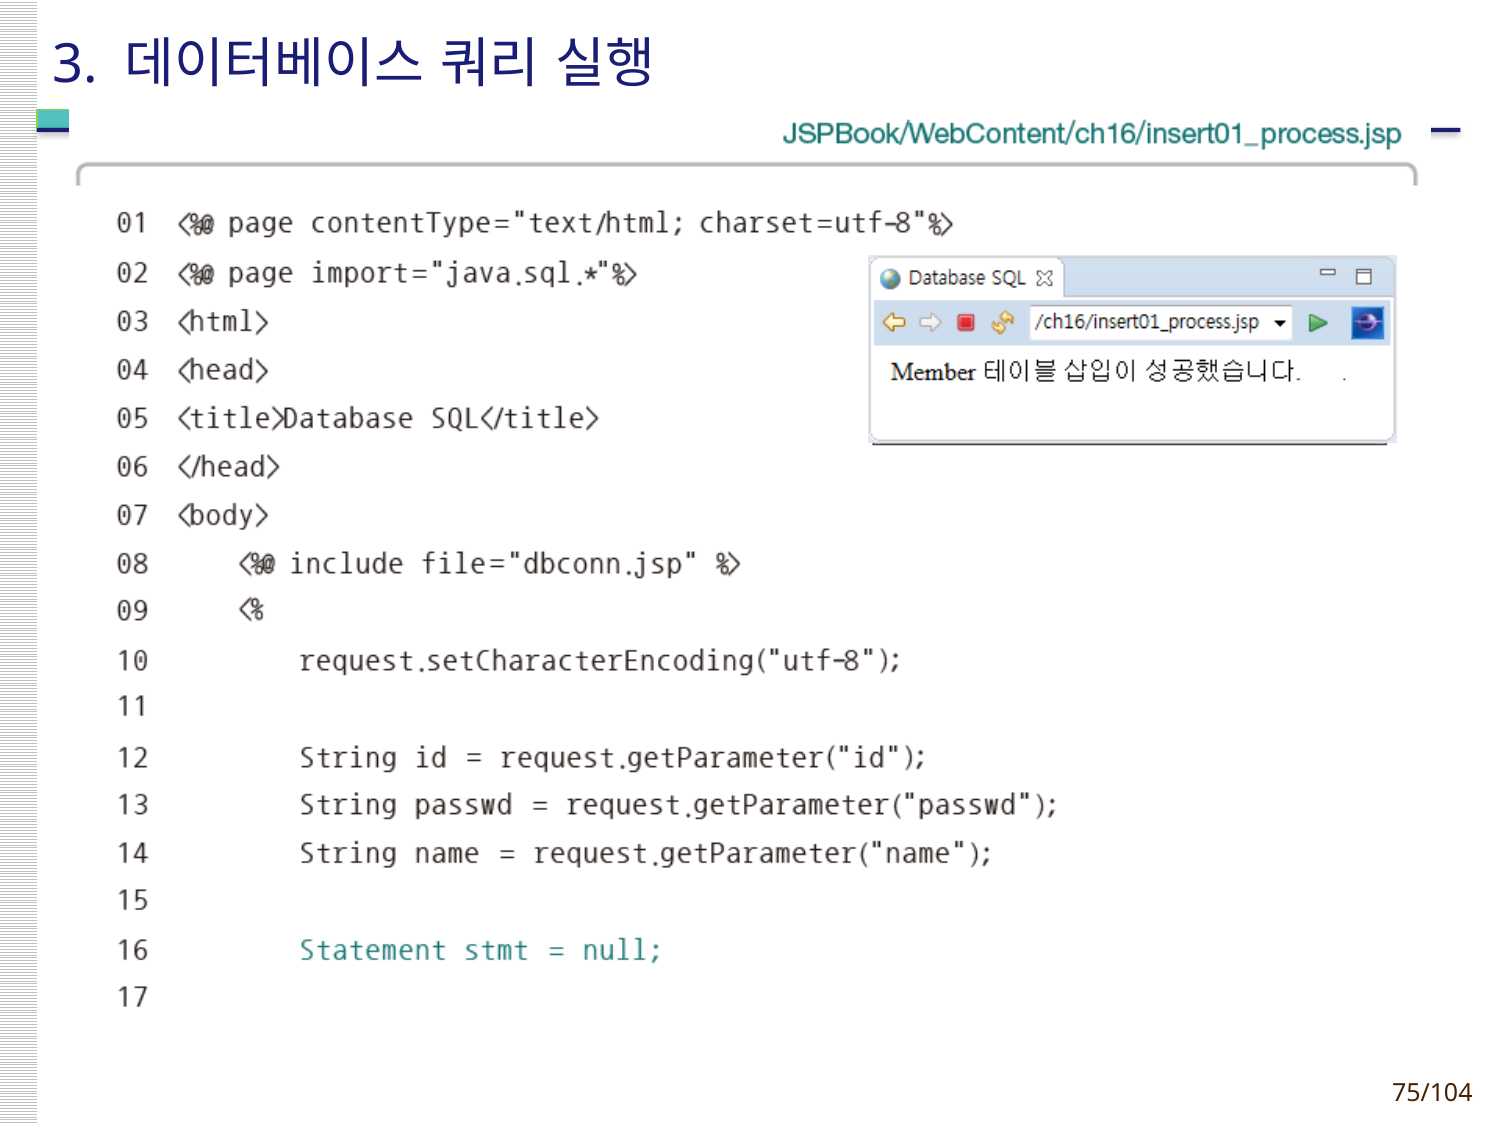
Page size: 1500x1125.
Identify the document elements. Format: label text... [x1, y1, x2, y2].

title 3. 데이터베이스 쿼리 실행 [37, 13, 1278, 109]
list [867, 255, 1397, 444]
picture [69, 106, 1431, 1019]
